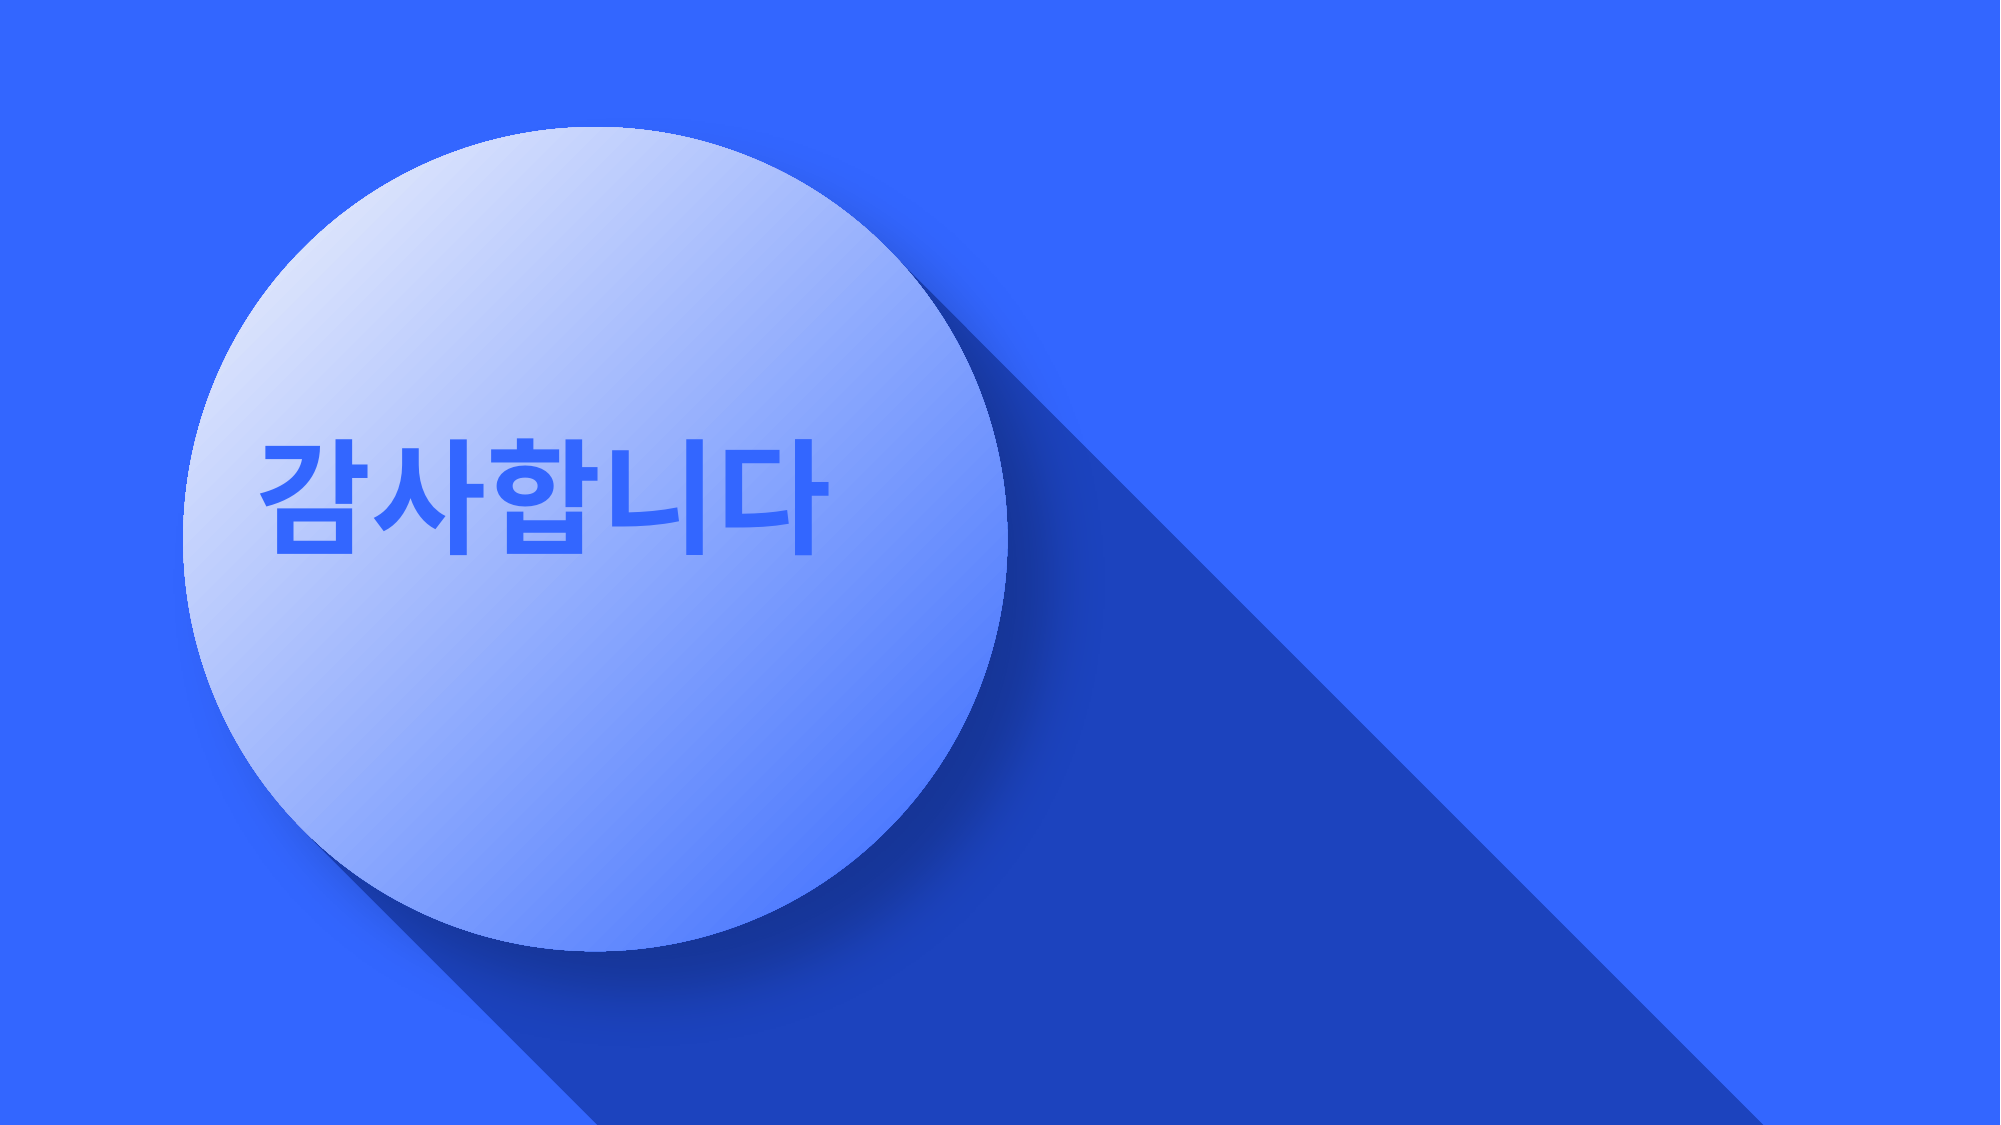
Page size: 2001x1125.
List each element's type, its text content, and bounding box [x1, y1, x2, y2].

text_box 감사합니다 [331, 395, 758, 563]
text_box [454, 403, 1765, 1125]
text_box [182, 126, 1009, 953]
